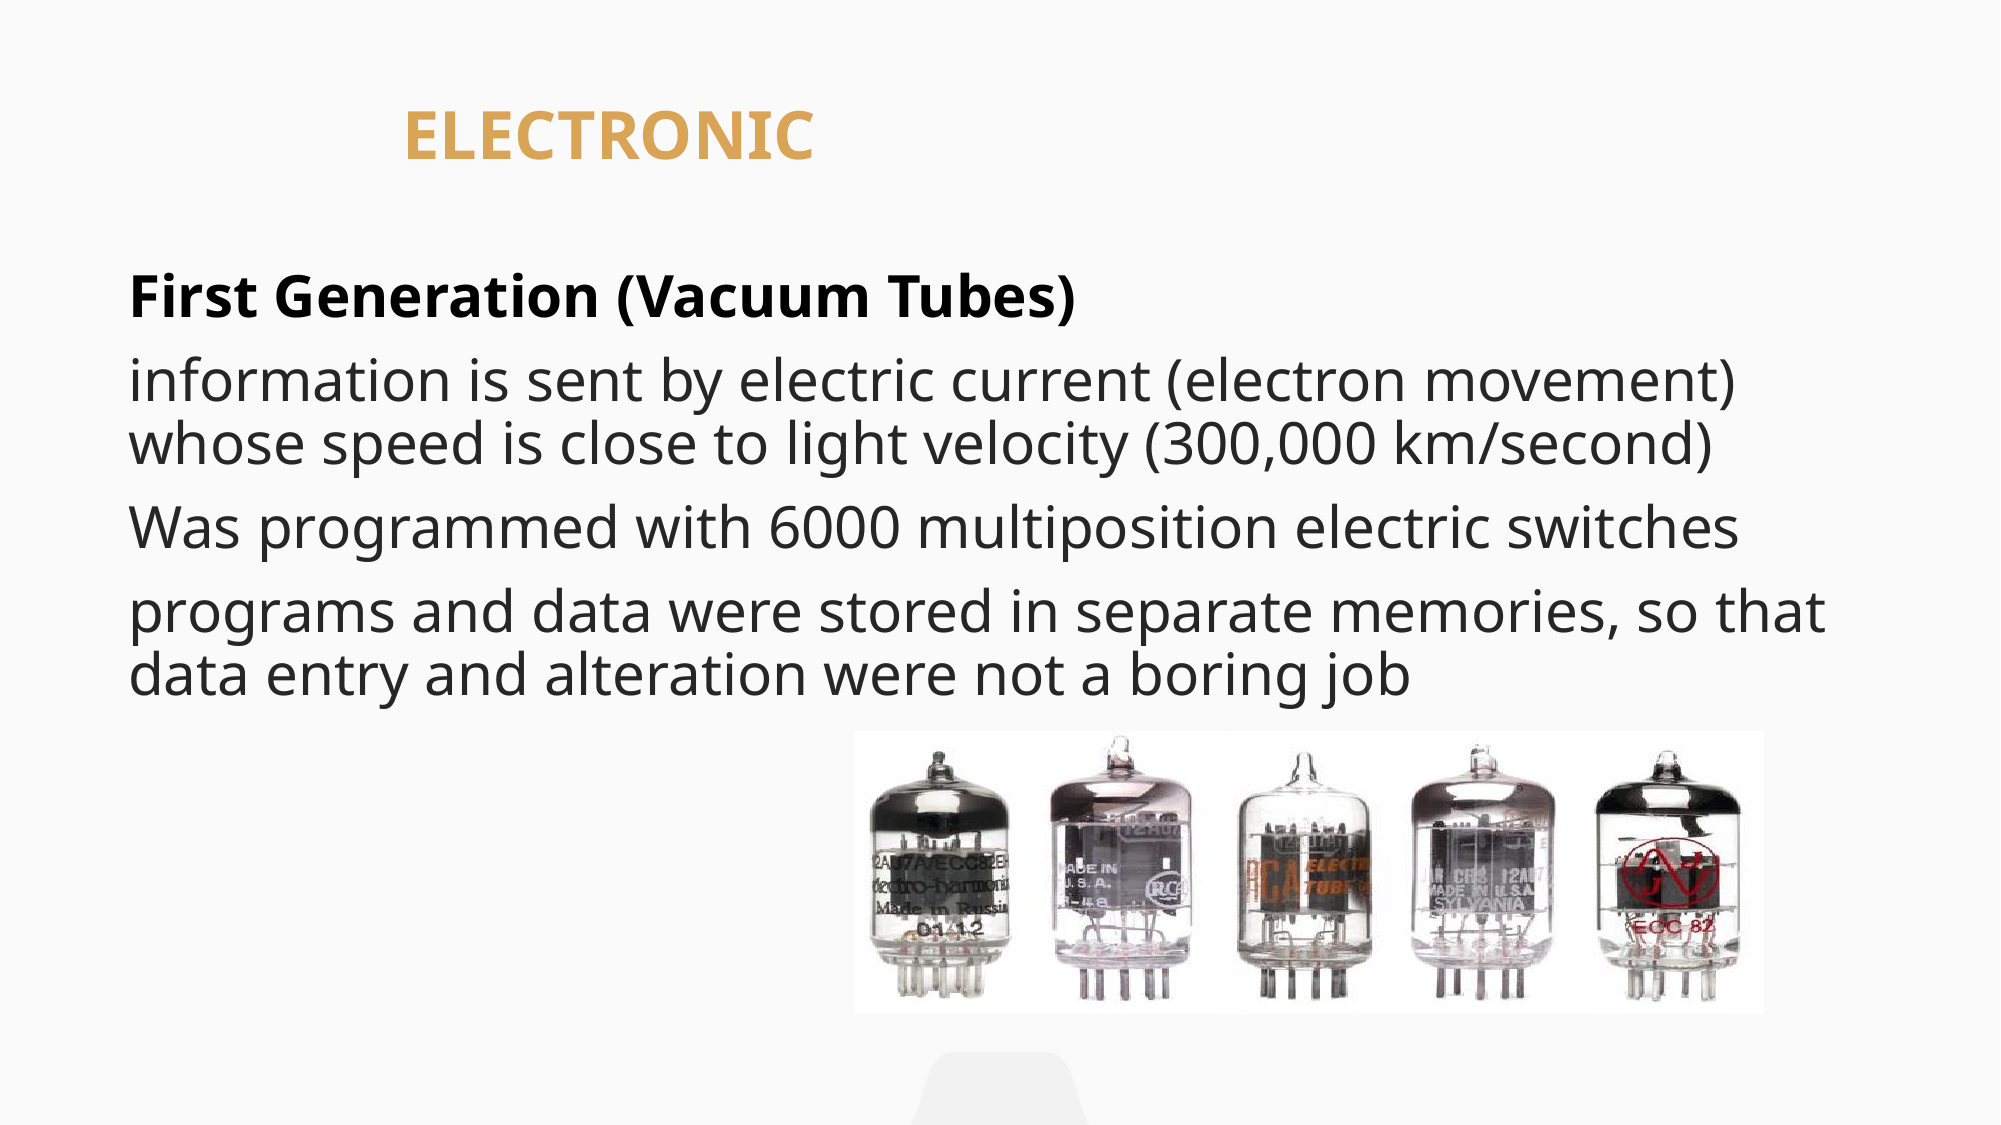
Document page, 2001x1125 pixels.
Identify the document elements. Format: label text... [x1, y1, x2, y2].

text_box ELECTRONIC [387, 85, 1638, 181]
text_box First Generation (Vacuum Tubes) information is sent by electric current (electron movement) whose speed is close to light velocity (300,000 km/second) Was programmed with 6000 multiposition electric switches programs and data were stored in separate memories, so that data entry and alteration were not a boring job [113, 260, 1905, 1040]
picture [854, 731, 1764, 1014]
